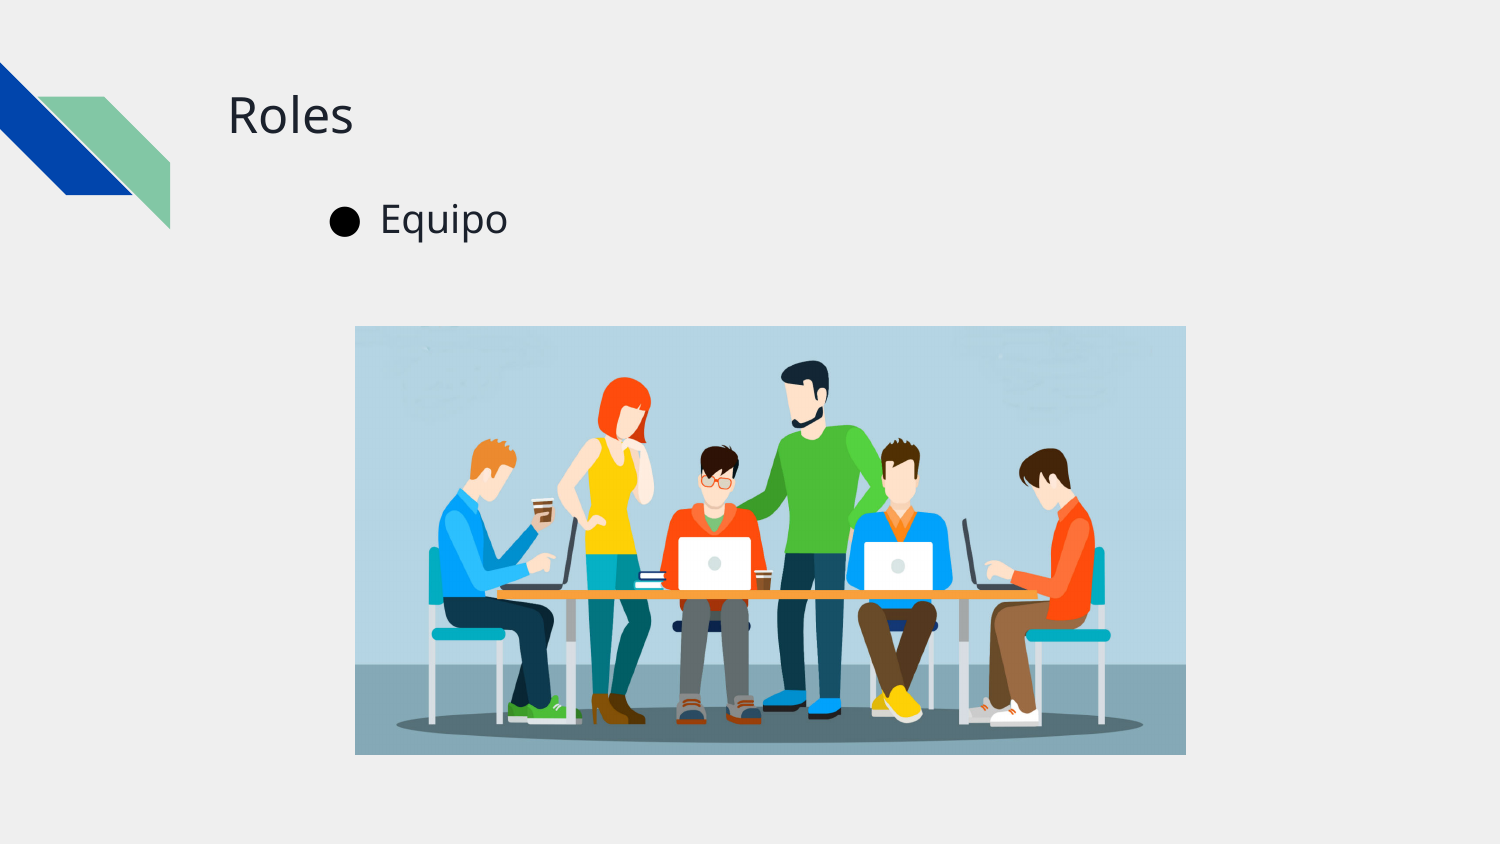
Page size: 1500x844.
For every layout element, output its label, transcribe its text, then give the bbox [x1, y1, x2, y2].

picture [354, 326, 1186, 755]
text_box Equipo [289, 178, 1056, 257]
title Roles [212, 68, 1368, 219]
